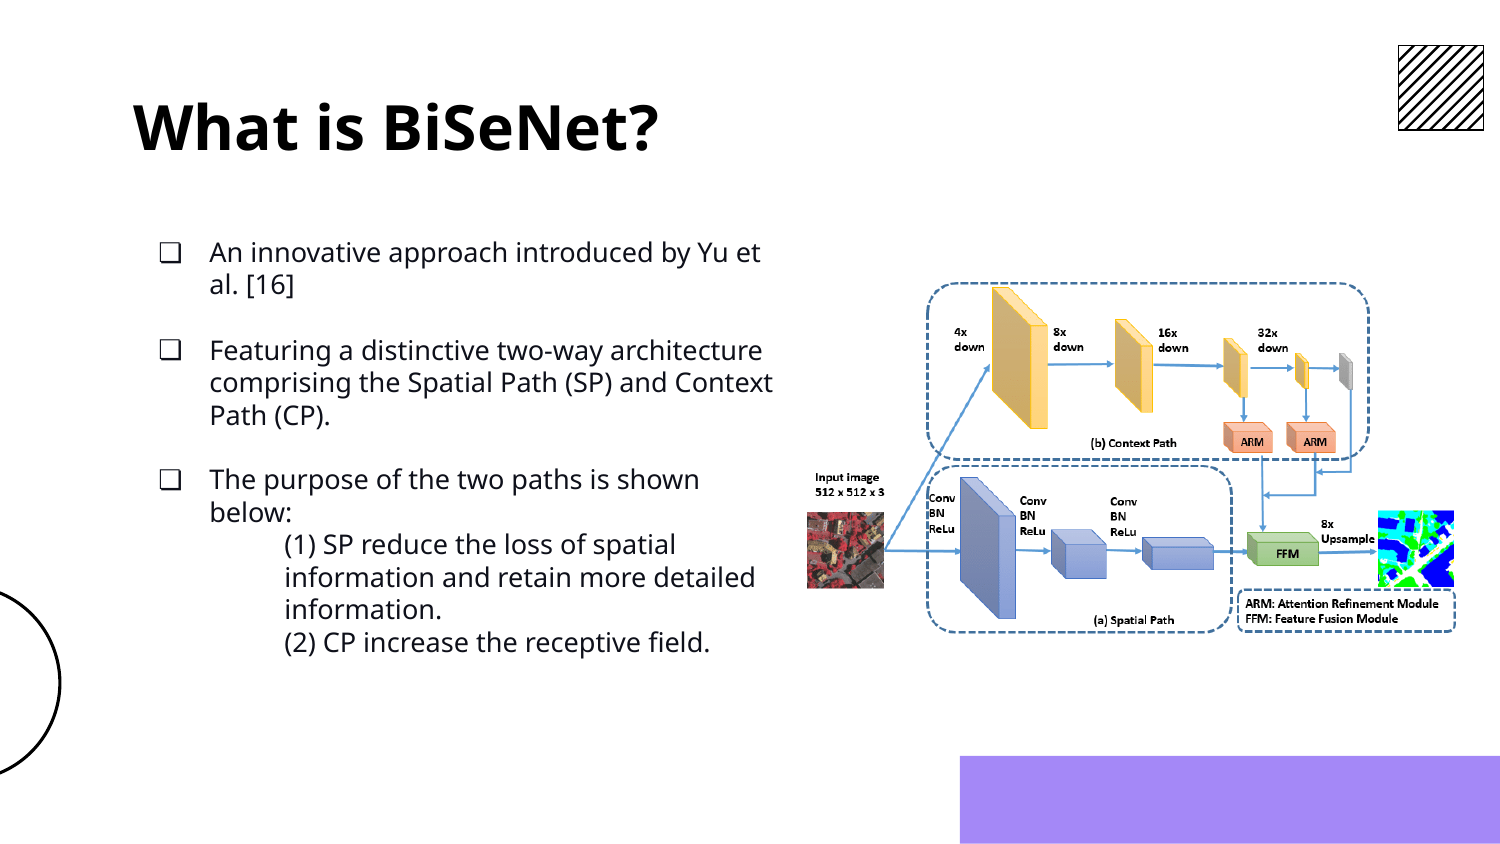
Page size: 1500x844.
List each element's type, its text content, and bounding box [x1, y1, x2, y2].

subtitle An innovative approach introduced by Yu et al. [16] Featuring a distinctive two-way architecture comprising the Spatial Path (SP) and Context Path (CP). The purpose of the two paths is shown below: (1) SP reduce the loss of spatial information and retain more detailed information. (2) CP increase the receptive field. [119, 220, 791, 673]
picture [803, 254, 1464, 638]
title What is BiSeNet? [118, 72, 1453, 167]
